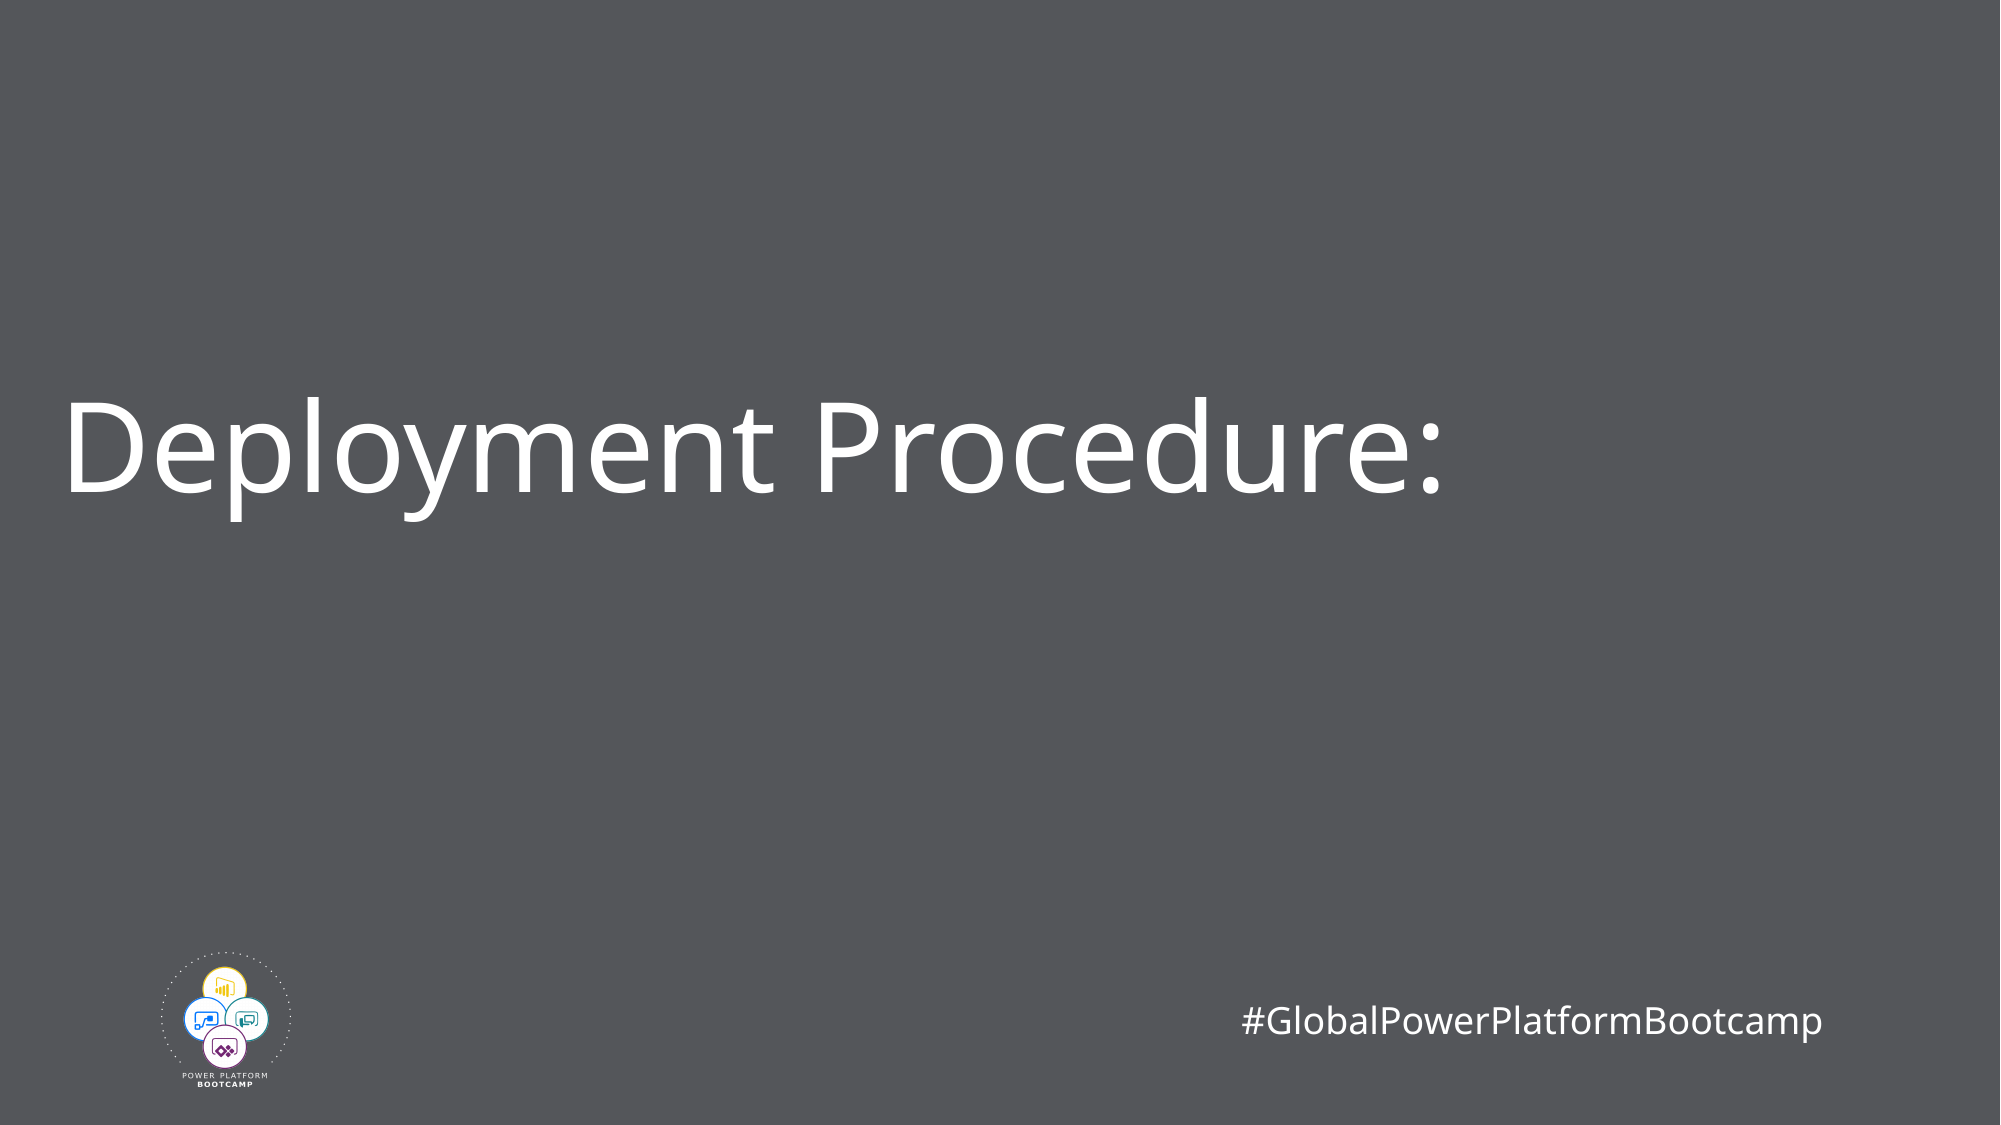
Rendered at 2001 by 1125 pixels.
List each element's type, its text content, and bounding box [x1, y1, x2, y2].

title Deployment Procedure: [44, 194, 1915, 710]
picture [161, 952, 291, 1087]
